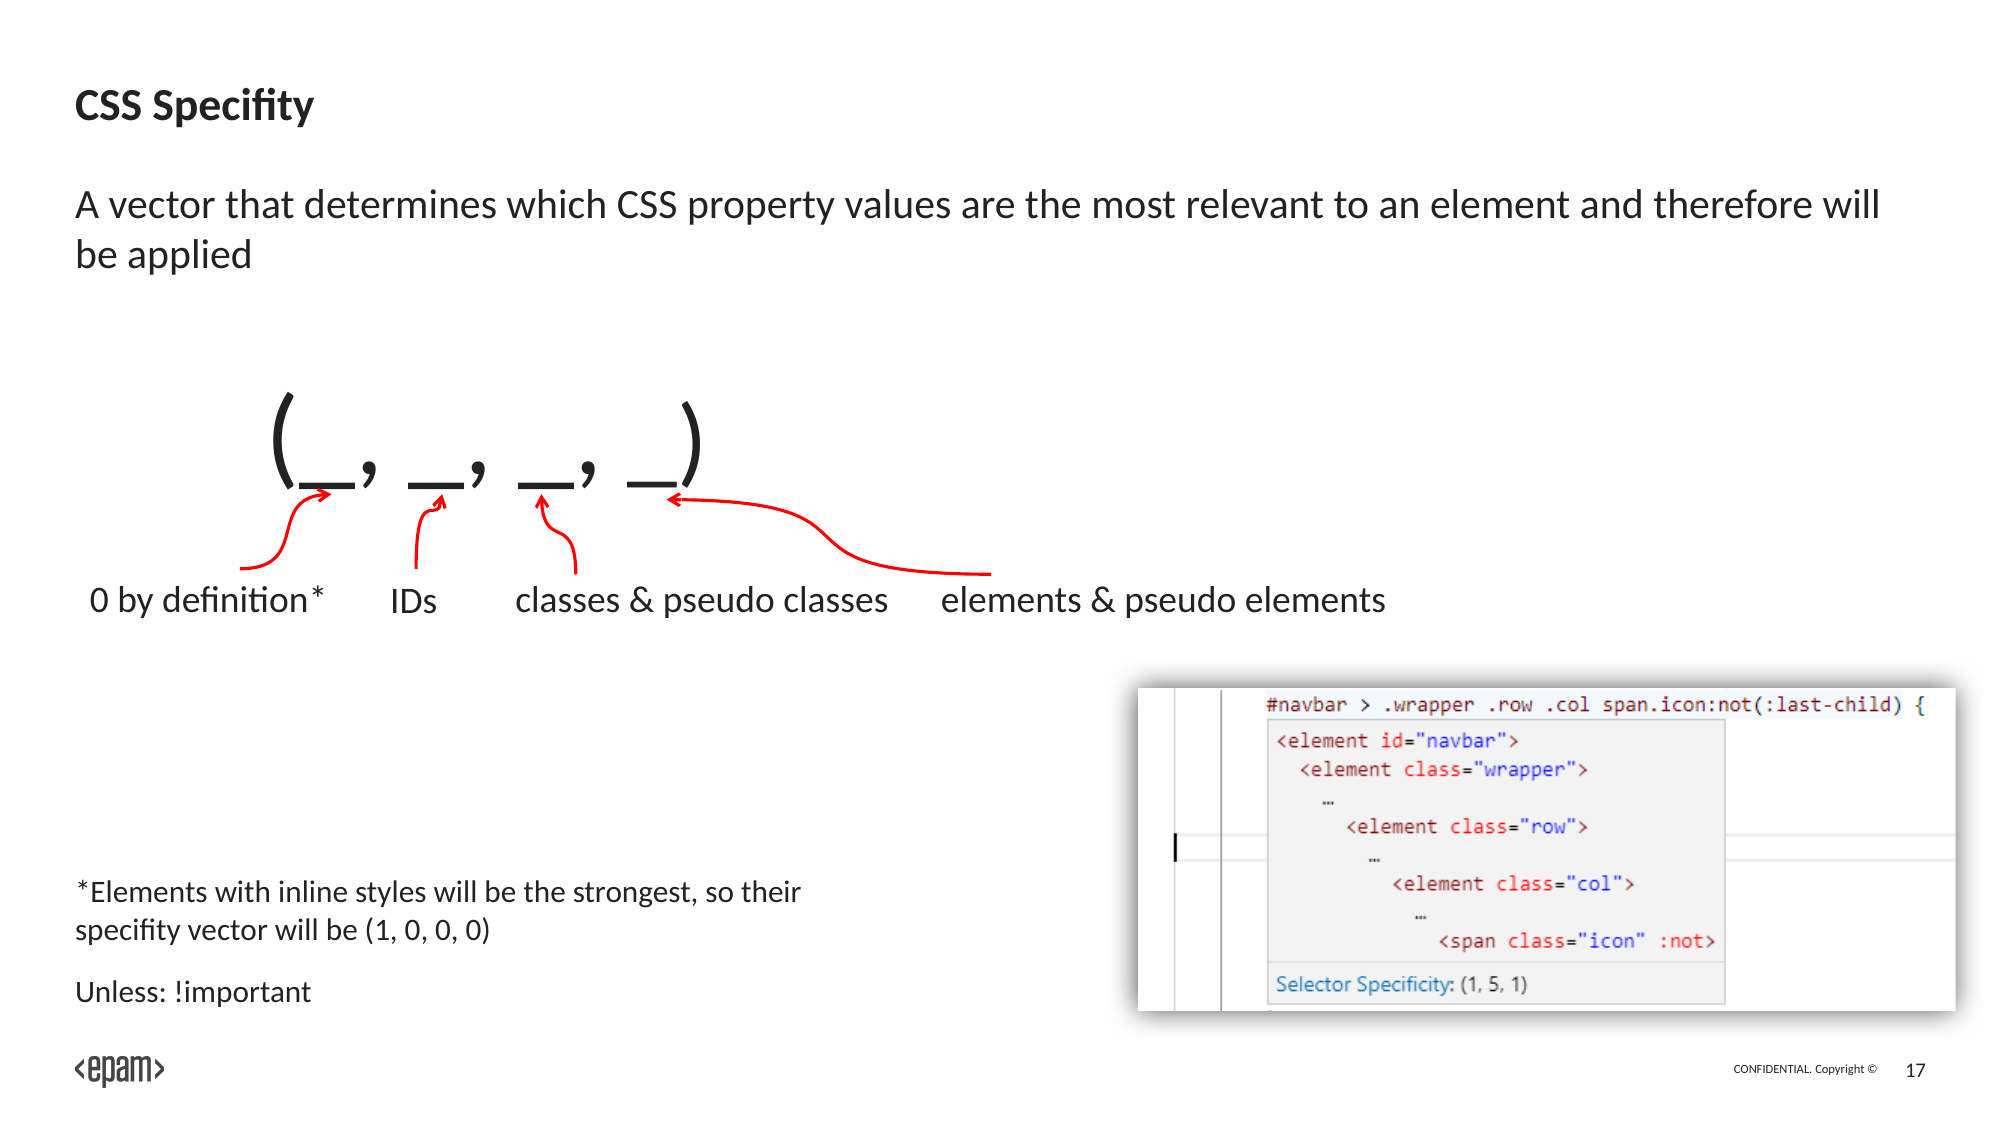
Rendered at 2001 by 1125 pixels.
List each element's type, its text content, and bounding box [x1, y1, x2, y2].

picture [75, 1056, 164, 1088]
title CSS Specifity [75, 75, 1925, 150]
text_box A vector that determines which CSS property values are the most relevant to an element and therefore will be applied [74, 176, 1925, 277]
picture [1137, 688, 1956, 1011]
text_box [74, 354, 1441, 620]
text_box *Elements with inline styles will be the strongest, so their specifity vector will be (1, 0, 0, 0) Unless: !important [75, 871, 849, 1009]
